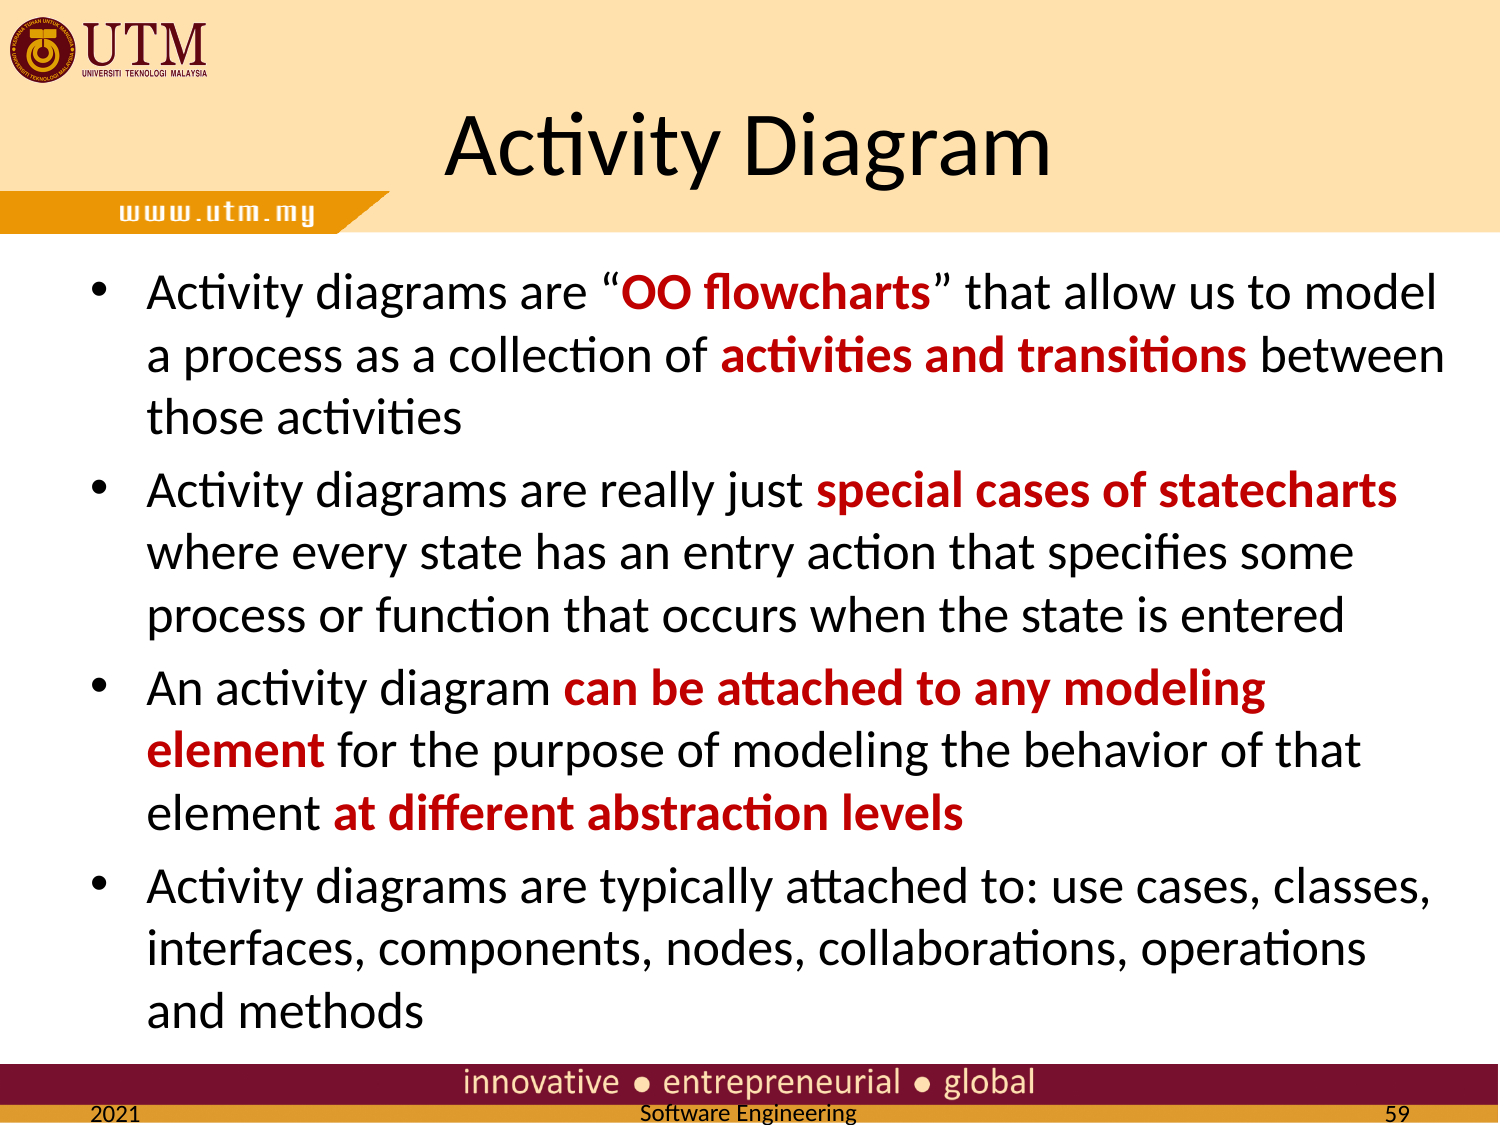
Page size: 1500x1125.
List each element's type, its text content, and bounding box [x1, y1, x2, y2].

slide_number 2021 [75, 1082, 425, 1125]
title Activity Diagram [75, 45, 1425, 233]
picture [0, 1064, 1498, 1123]
picture [10, 17, 207, 83]
slide_number 59 [1074, 1082, 1425, 1125]
picture [0, 191, 390, 234]
list Activity diagrams are “OO flowcharts” that allow us to model a process as a collection of activities and transitions between those activities Activity diagrams are really just special cases of statecharts where every state has an entry action that specifies some process or function that occurs when the state is entered An activity diagram can be attached to any modeling element for the purpose of modeling the behavior of that element at different abstraction levels Activity diagrams are typically attached to: use cases, classes, interfaces, components, nodes, collaborations, operations and methods [75, 249, 1463, 1005]
footer Software Engineering [405, 1086, 1074, 1125]
